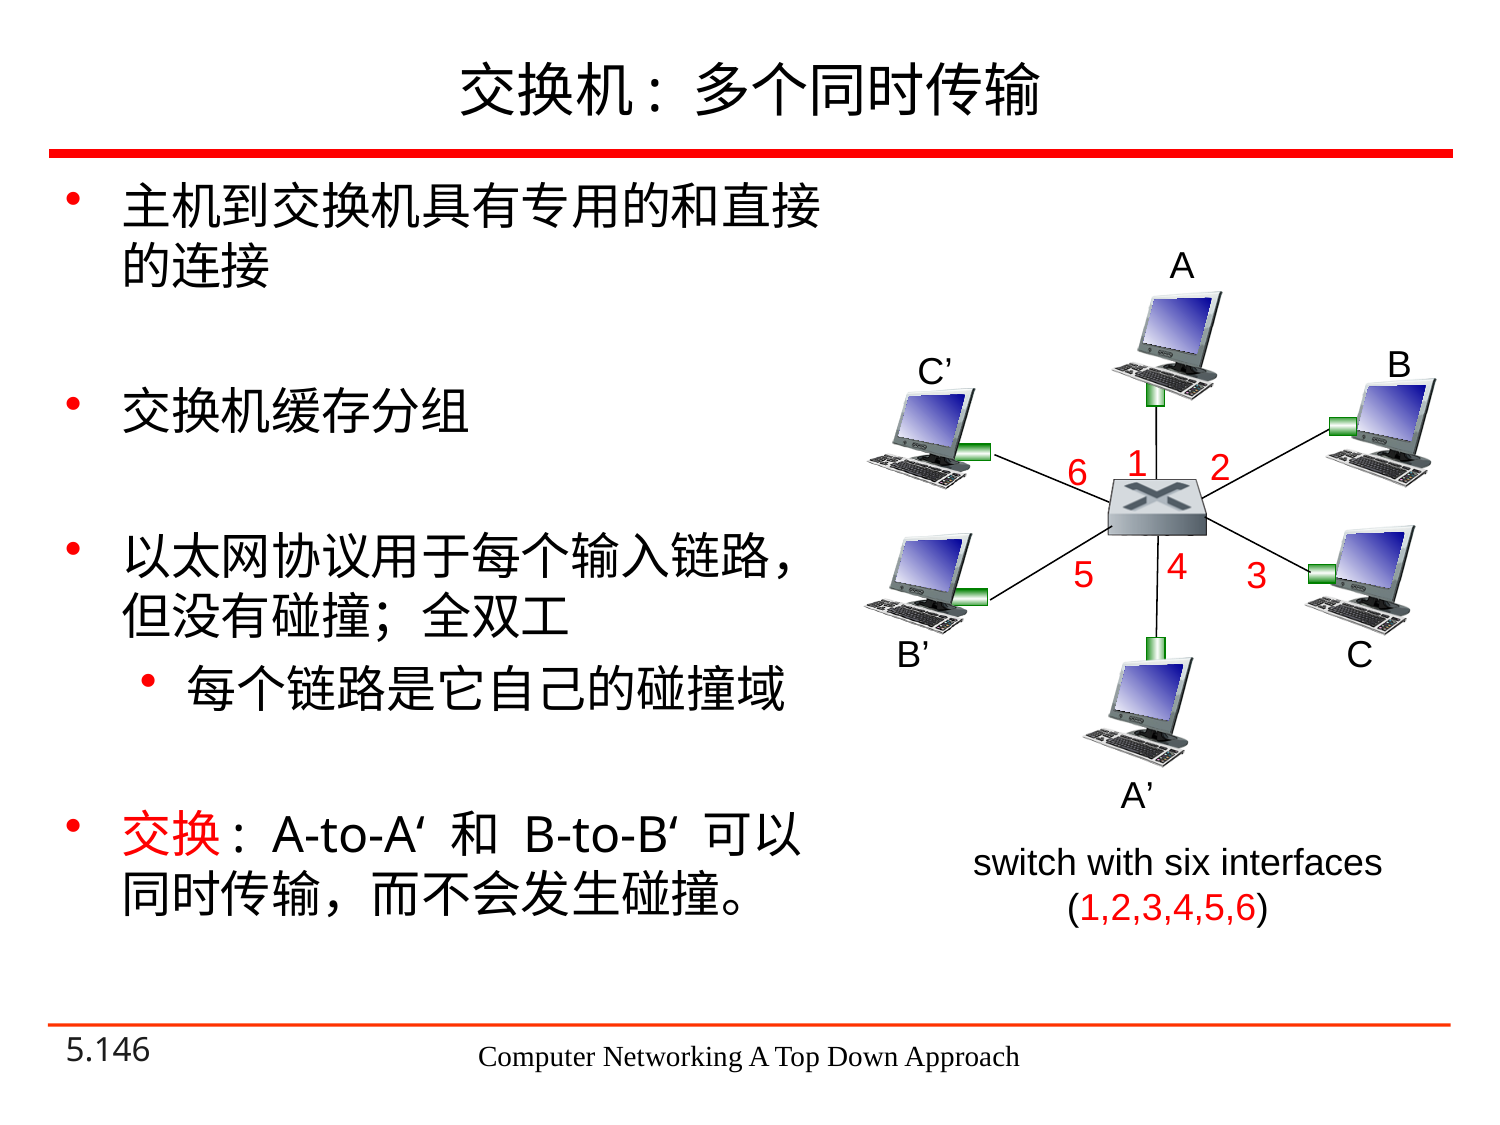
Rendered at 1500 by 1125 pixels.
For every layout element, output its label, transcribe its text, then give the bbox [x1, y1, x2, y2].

title 交换机: 多个同时传输 [49, 35, 1451, 141]
list 主机到交换机具有专用的和直接的连接 交换机缓存分组 以太网协议用于每个输入链路，但没有碰撞；全双工 每个链路是它自己的碰撞域 交换: A-to-A‘ 和 B-to-B‘ 可以同时传输，而不会发生碰撞。 [49, 166, 866, 1018]
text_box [837, 233, 1439, 937]
